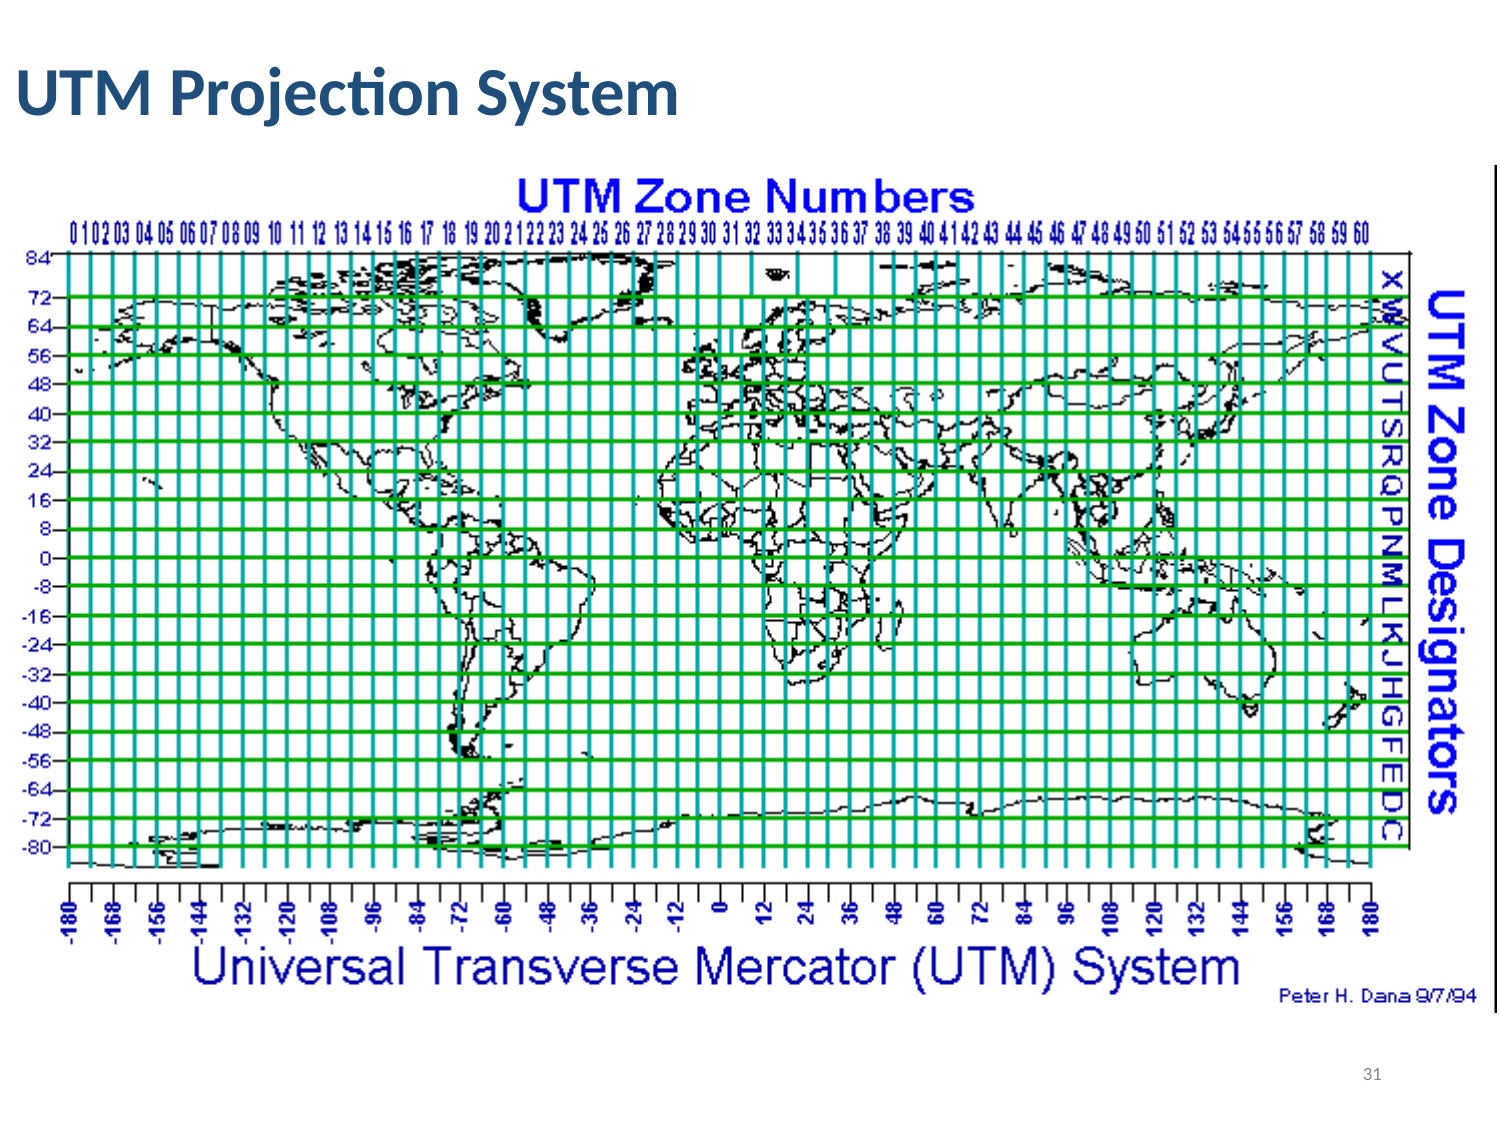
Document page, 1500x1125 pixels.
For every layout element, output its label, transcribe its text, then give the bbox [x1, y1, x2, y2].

title UTM Projection System [0, 0, 1350, 188]
slide_number 31 [1059, 1042, 1397, 1103]
picture [9, 165, 1497, 1013]
